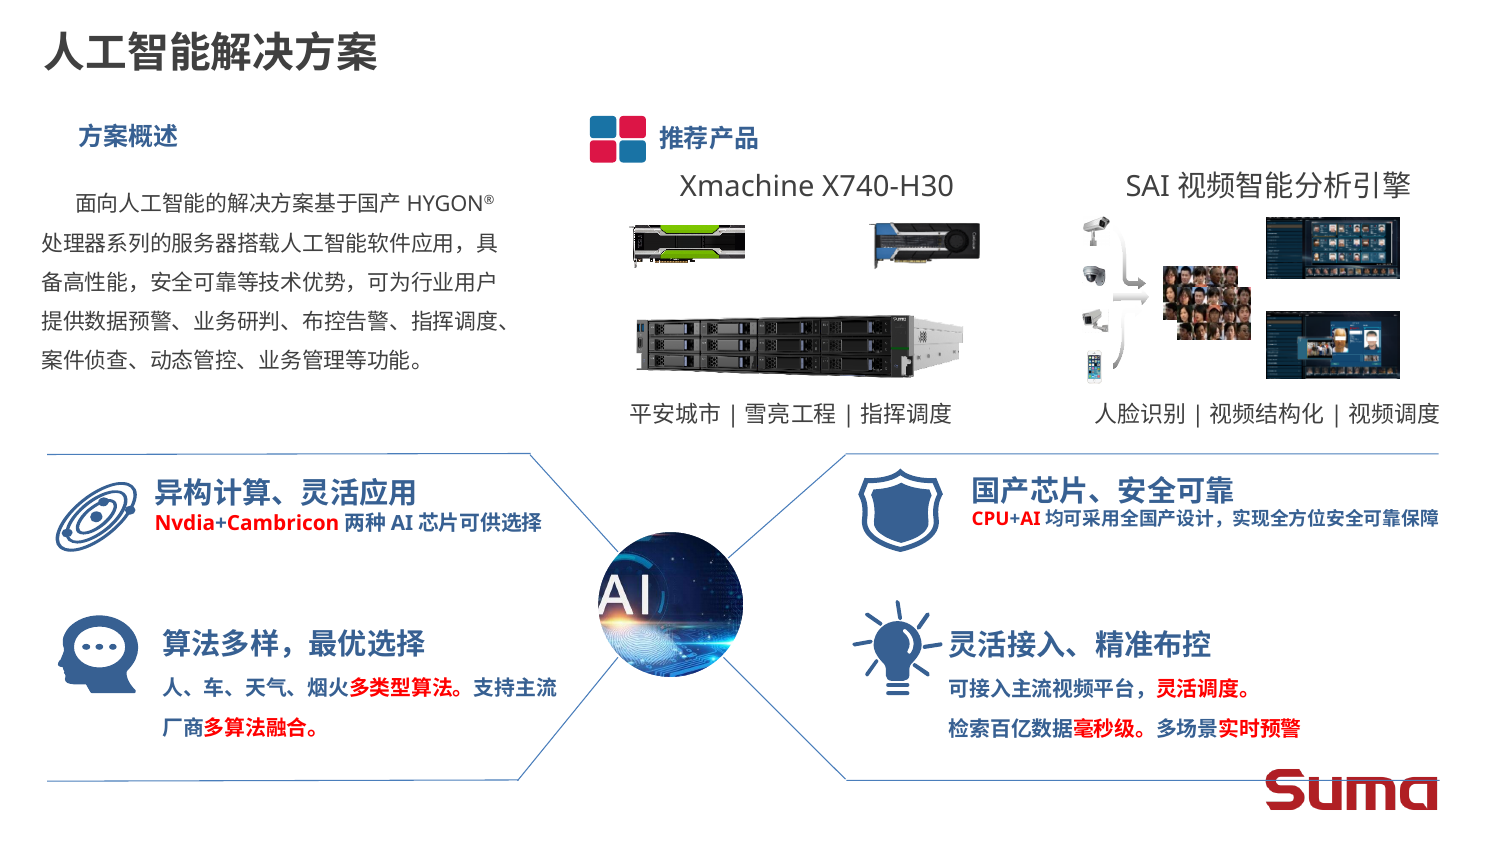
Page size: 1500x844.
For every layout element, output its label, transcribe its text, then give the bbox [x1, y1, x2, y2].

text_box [852, 599, 944, 696]
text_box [529, 454, 619, 553]
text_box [723, 657, 846, 780]
text_box 方案概述 [63, 112, 194, 158]
text_box [858, 468, 943, 552]
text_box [57, 615, 139, 694]
text_box 人工智能解决方案 [28, 18, 393, 84]
picture [868, 208, 980, 289]
text_box 异构计算、灵活应用 Nvdia+Cambricon两种AI芯片可供选择 [139, 467, 524, 542]
picture [1256, 759, 1446, 819]
text_box Xmachine X740-H30 [664, 160, 970, 210]
text_box 推荐产品 [645, 114, 775, 160]
picture [635, 310, 966, 381]
text_box [593, 527, 748, 682]
text_box 面向人工智能的解决方案基于国产HYGON® 处理器系列的服务器搭载人工智能软件应用，具备高性能，安全可靠等技术优势，可为行业用户提供数据预警、业务研判、布控告警、指挥调度、案件侦查、动态管控、业务管理等功能。 [26, 169, 515, 381]
text_box SAI视频智能分析引擎 [1110, 159, 1427, 210]
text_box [1080, 214, 1400, 386]
text_box 人脸识别|视频结构化|视频调度 [1079, 392, 1456, 435]
text_box [625, 224, 748, 270]
text_box 平安城市|雪亮工程|指挥调度 [614, 392, 968, 435]
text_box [49, 480, 139, 554]
text_box [871, 482, 932, 543]
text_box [727, 454, 846, 559]
text_box 国产芯片、安全可靠 CPU+AI均可采用全国产设计，实现全方位安全可靠保障 [956, 464, 1458, 537]
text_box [517, 657, 619, 781]
text_box 算法多样，最优选择 人、车、天气、烟火多类型算法。支持主流厂商多算法融合。 [147, 613, 572, 747]
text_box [589, 115, 647, 163]
text_box 灵活接入、精准布控 可接入主流视频平台，灵活调度。 检索百亿数据毫秒级。多场景实时预警 [934, 614, 1475, 748]
